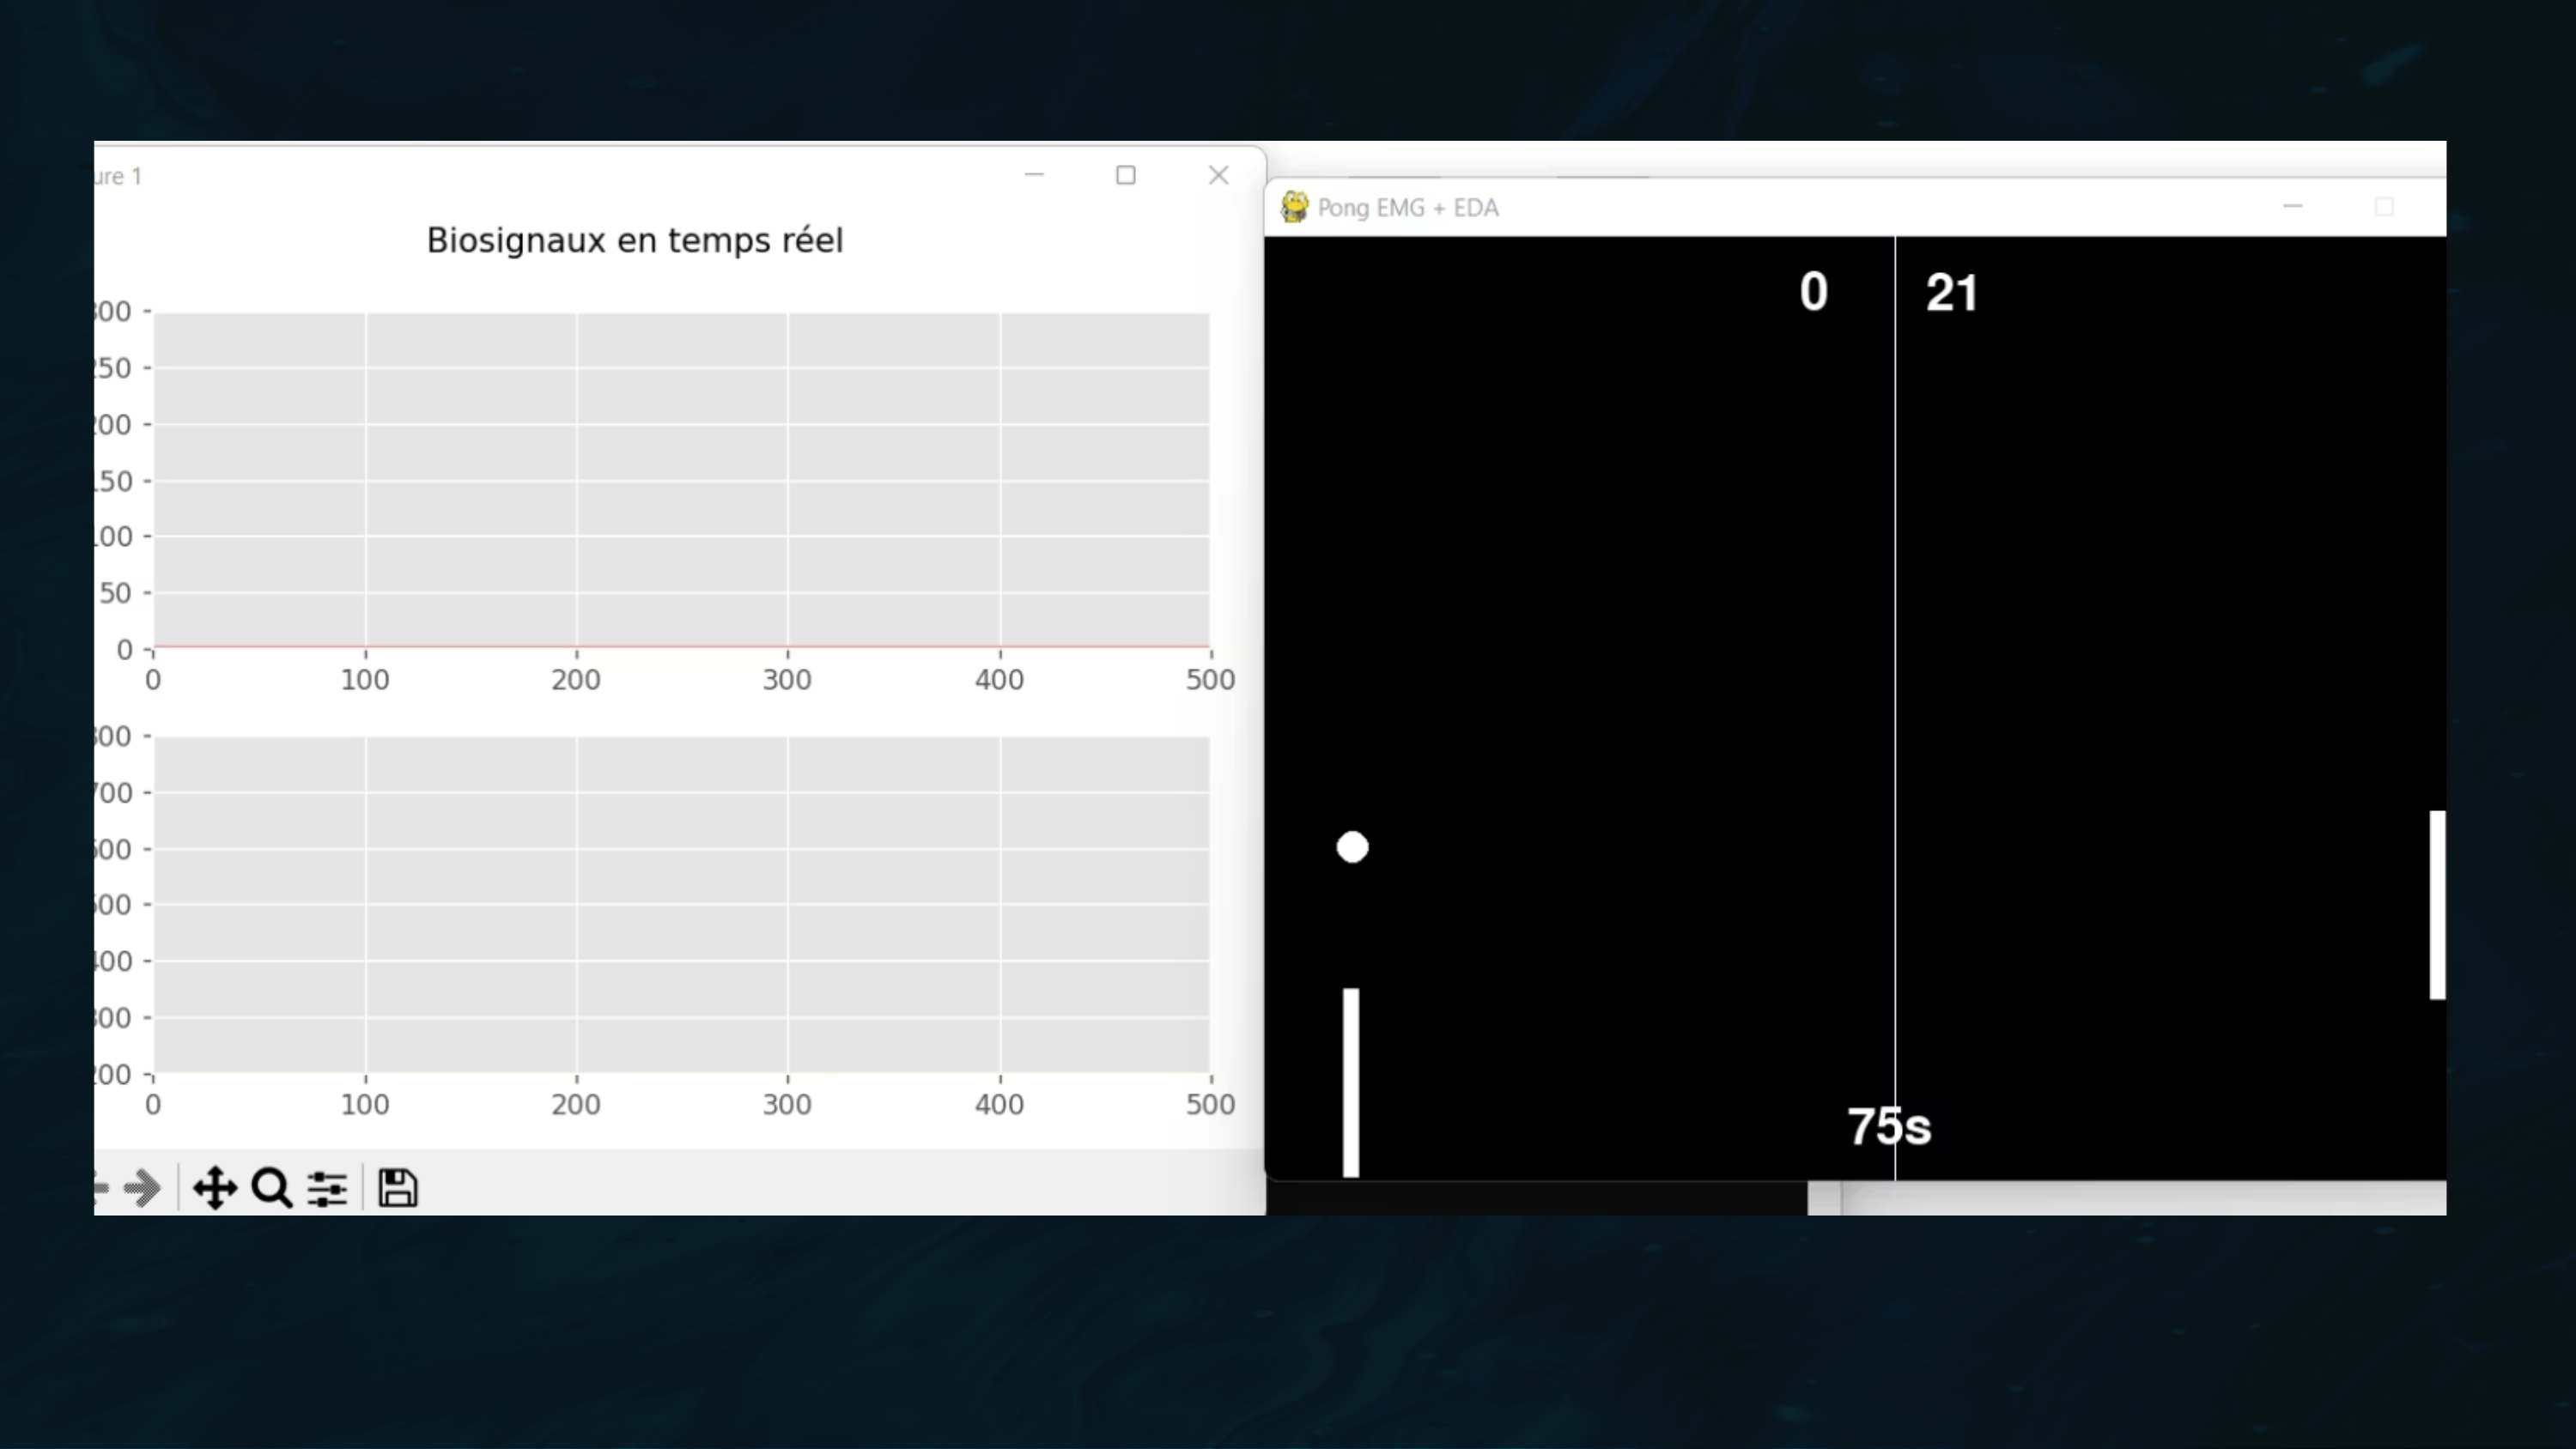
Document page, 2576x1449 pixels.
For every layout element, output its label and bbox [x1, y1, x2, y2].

text_box [0, 0, 2576, 1449]
